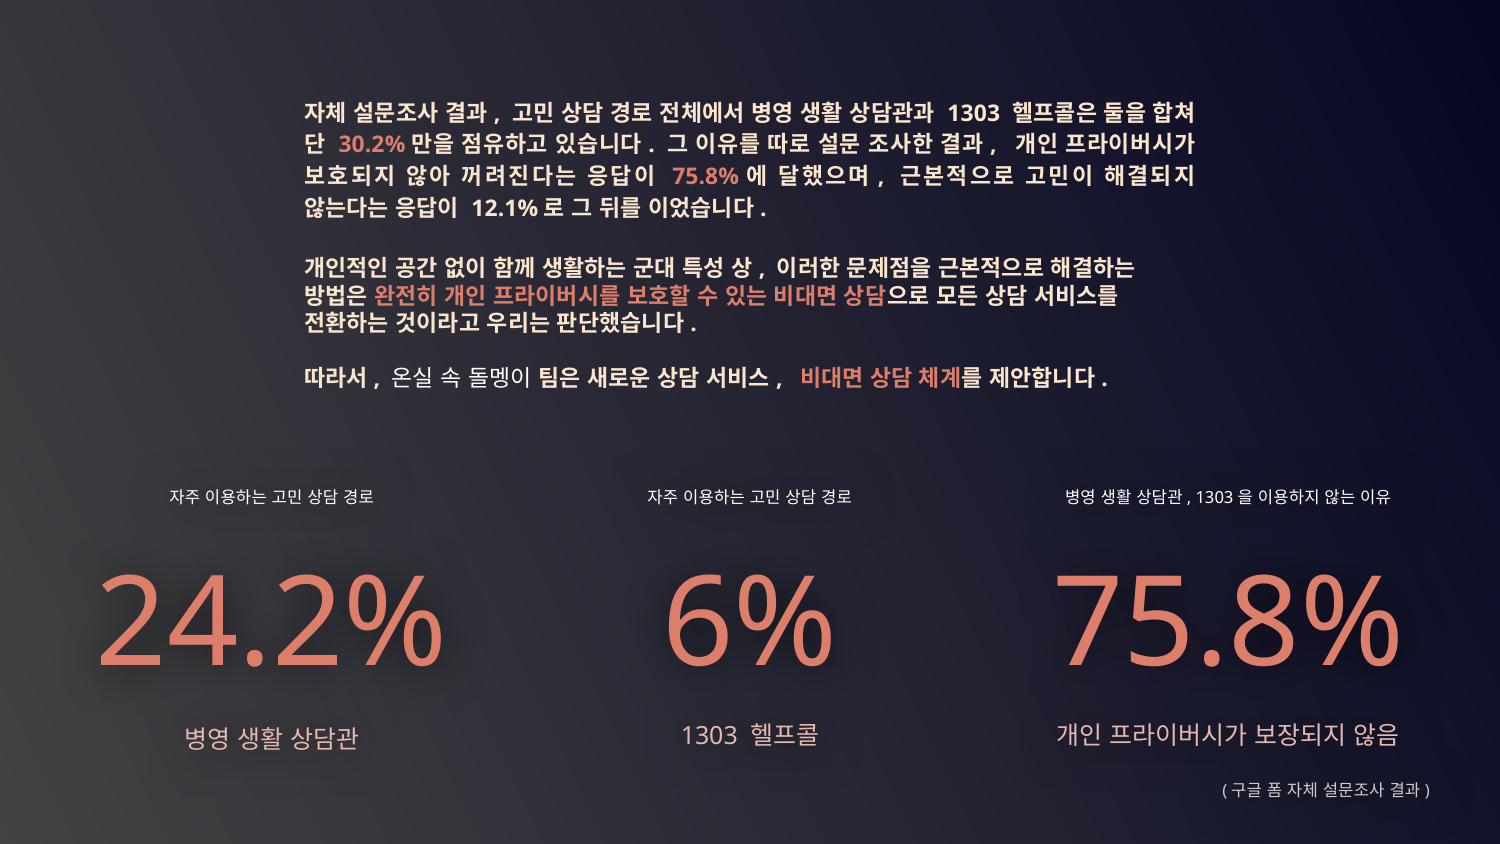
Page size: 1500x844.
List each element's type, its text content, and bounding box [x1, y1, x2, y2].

text_box 병영 생활 상담관, 1303을 이용하지 않는 이유 75.8% 개인 프라이버시가 보장되지 않음 (구글 폼 자체 설문조사 결과) [1011, 468, 1445, 808]
list 자주 이용하는 고민 상담 경로 24.2% 병영 생활 상담관 [55, 468, 489, 808]
text_box 자주 이용하는 고민 상담 경로 6% 1303 헬프콜 [533, 468, 967, 808]
text_box 자체 설문조사 결과, 고민 상담 경로 전체에서 병영 생활 상담관과 1303 헬프콜은 둘을 합쳐 단 30.2%만을 점유하고 있습니다. 그 이유를 따로 설문 조사한 결과, 개인 프라이버시가 보호되지 않아 꺼려진다는 응답이 75.8%에 달했으며, 근본적으로 고민이 해결되지 않는다는 응답이 12.1%로 그 뒤를 이었습니다. 개인적인 공간 없이 함께 생활하는 군대 특성 상, 이러한 문제점을 근본적으로 해결하는 방법은 완전히 개인 프라이버시를 보호할 수 있는 비대면 상담으로 모든 상담 서비스를 전환하는 것이라고 우리는 판단했습니다. 따라서, 온실 속 돌멩이 팀은 새로운 상담 서비스, 비대면 상담 체계를 제안합니다. [289, 79, 1211, 427]
